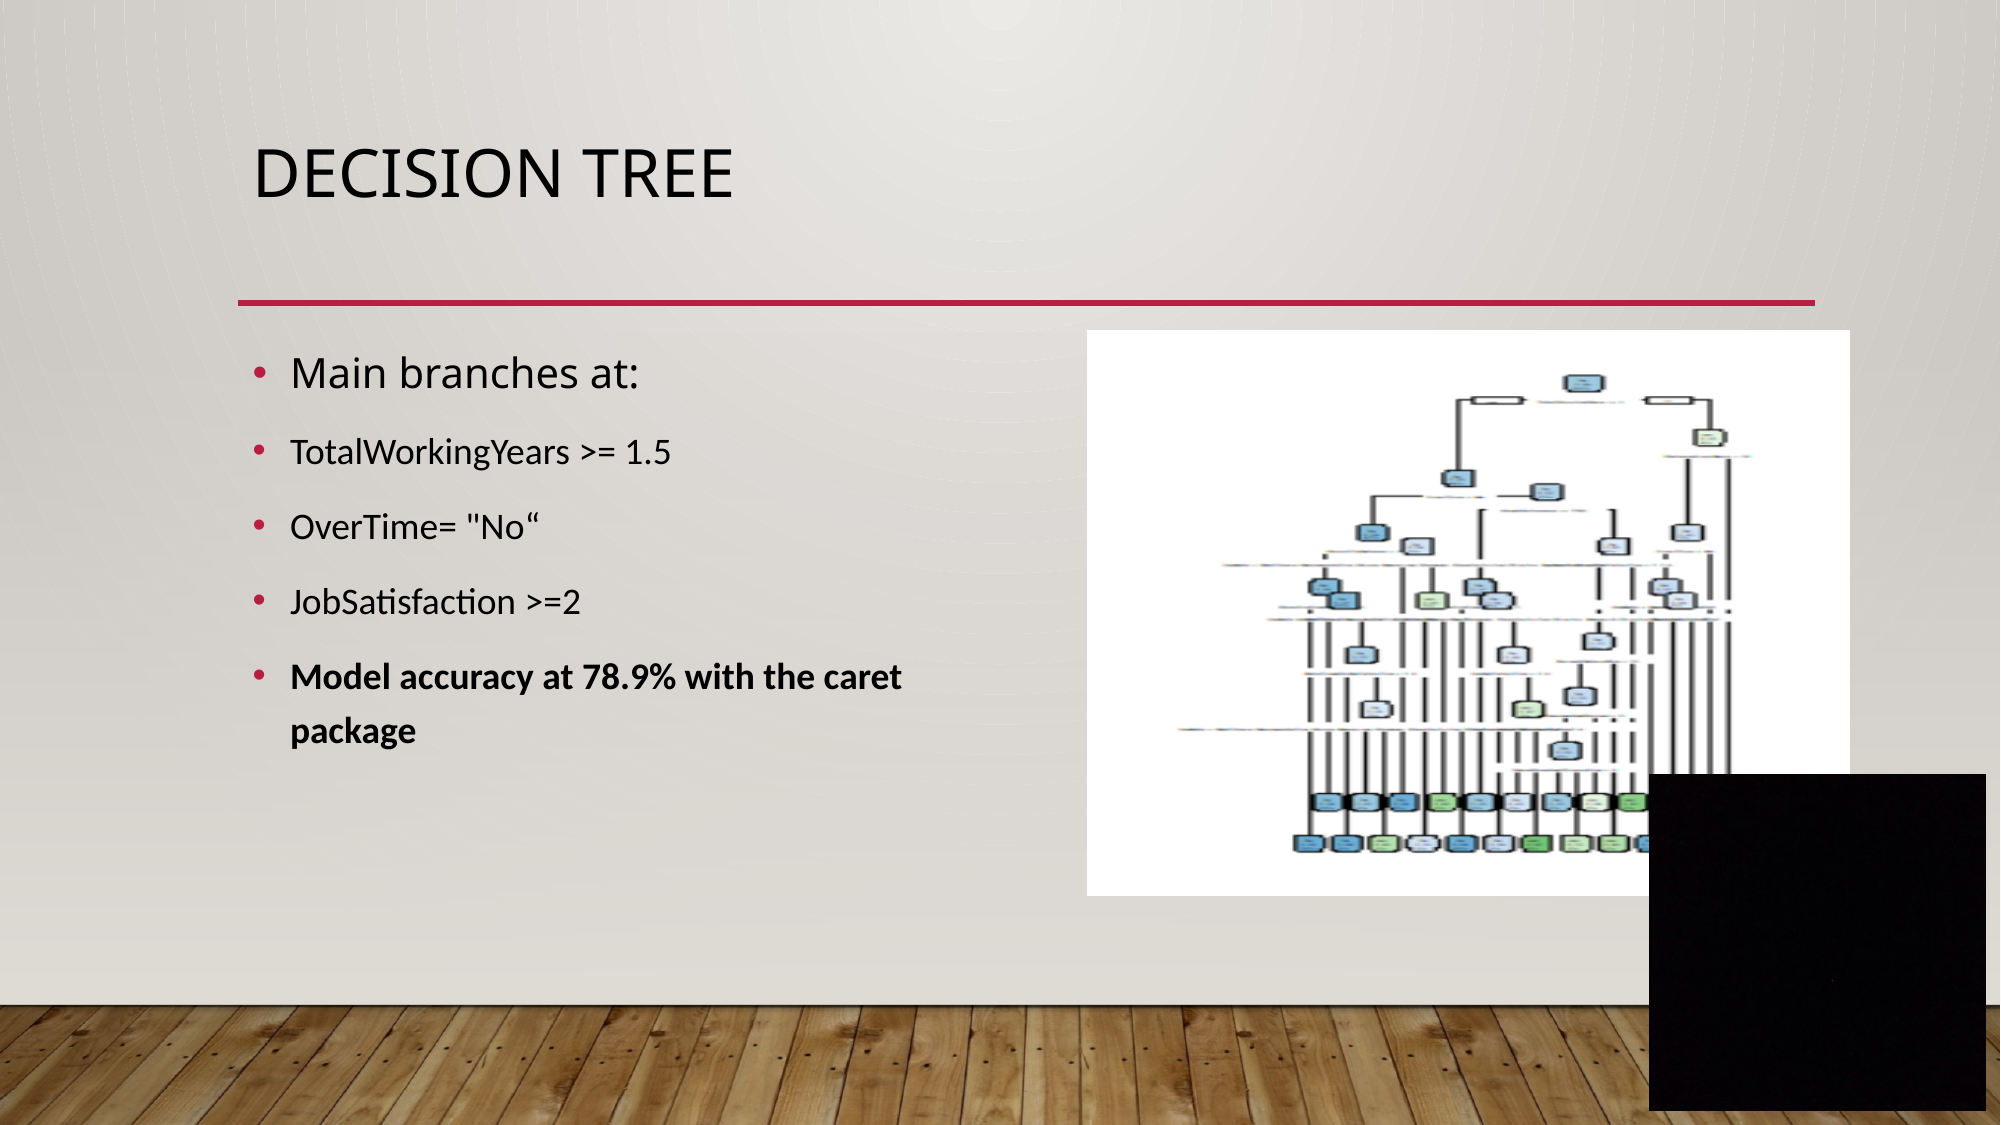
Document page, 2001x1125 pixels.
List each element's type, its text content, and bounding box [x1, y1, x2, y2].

picture [0, 1005, 2000, 1125]
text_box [1648, 773, 1987, 1112]
title Decision tree [237, 132, 1814, 306]
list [1087, 330, 1851, 896]
list Main branches at: TotalWorkingYears >= 1.5 OverTime= "No“ JobSatisfaction >=2 Model accuracy at 78.9% with the caret package [237, 329, 1000, 896]
